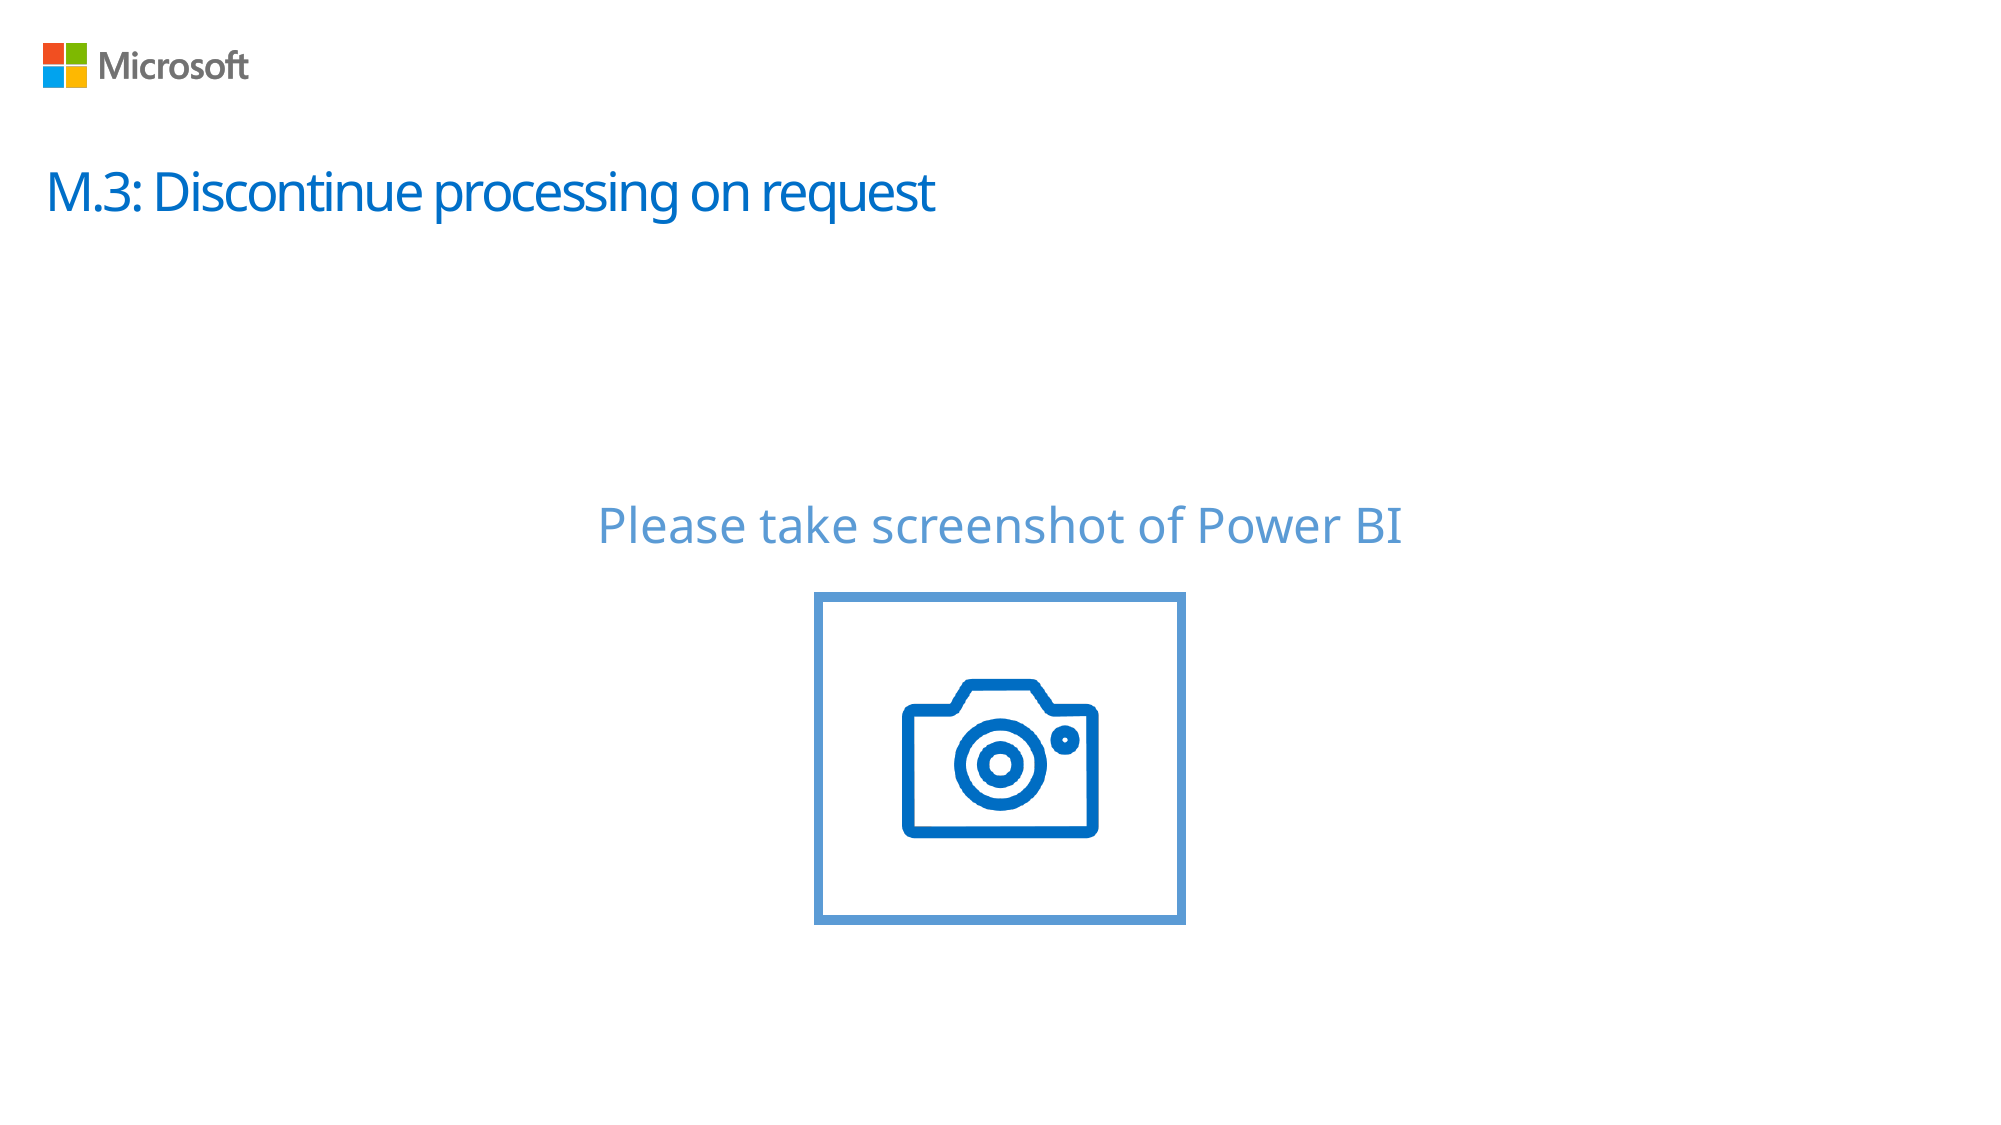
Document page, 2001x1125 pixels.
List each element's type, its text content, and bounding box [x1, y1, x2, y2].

picture [901, 659, 1099, 857]
text_box Please take screenshot of Power BI [44, 478, 1957, 568]
title M.3: Discontinue processing on request [30, 120, 1942, 268]
text_box [818, 596, 1183, 921]
picture [43, 43, 250, 88]
